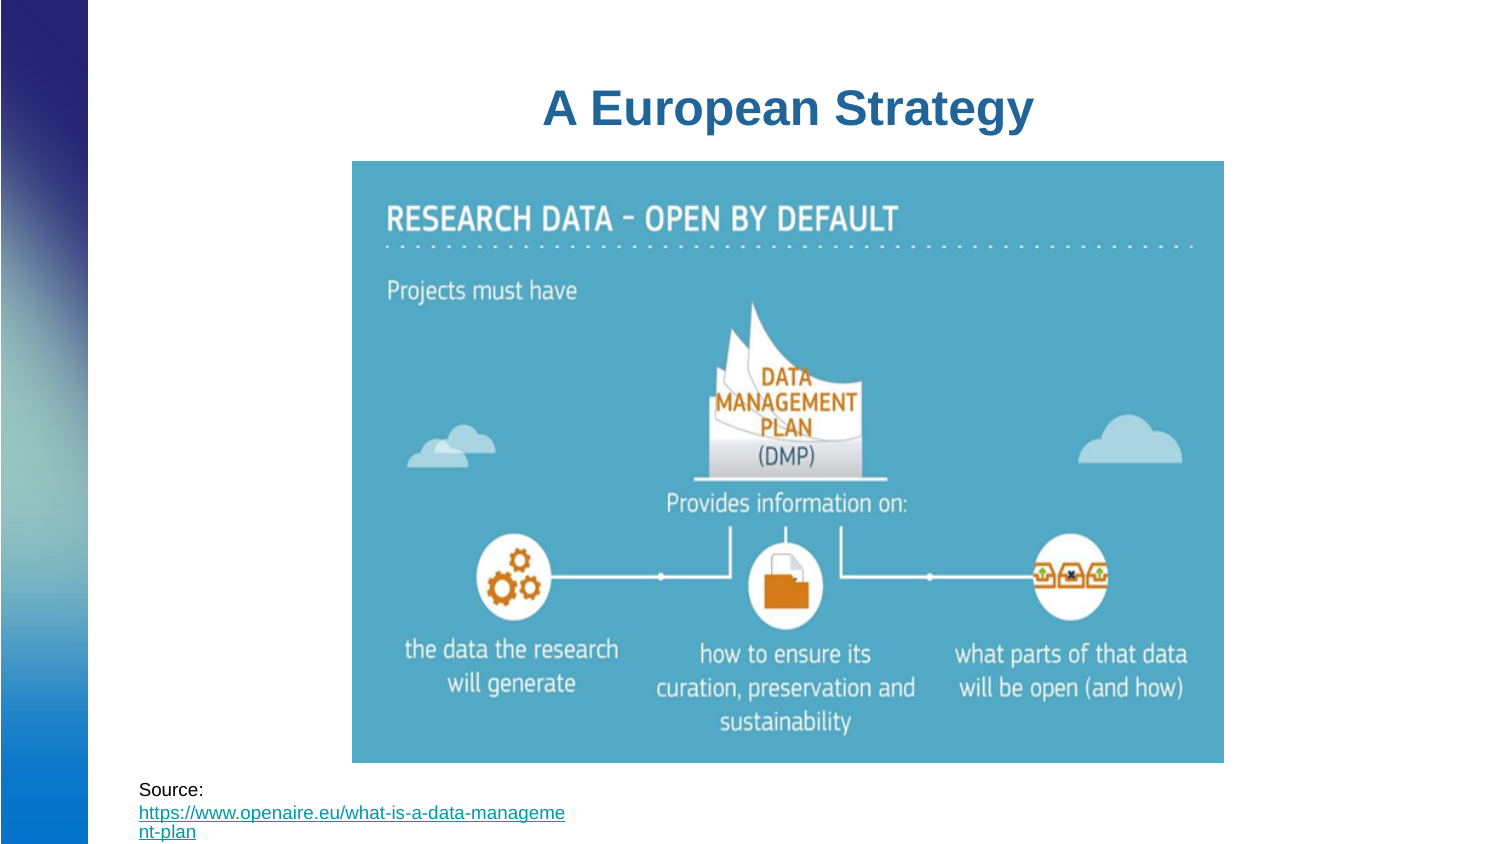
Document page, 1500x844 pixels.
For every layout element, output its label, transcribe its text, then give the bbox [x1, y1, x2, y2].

picture [1, 0, 89, 844]
text_box Source: https://www.openaire.eu/what-is-a-data-management-plan [123, 763, 582, 844]
picture [352, 161, 1225, 764]
title A European Strategy [214, 51, 1362, 162]
